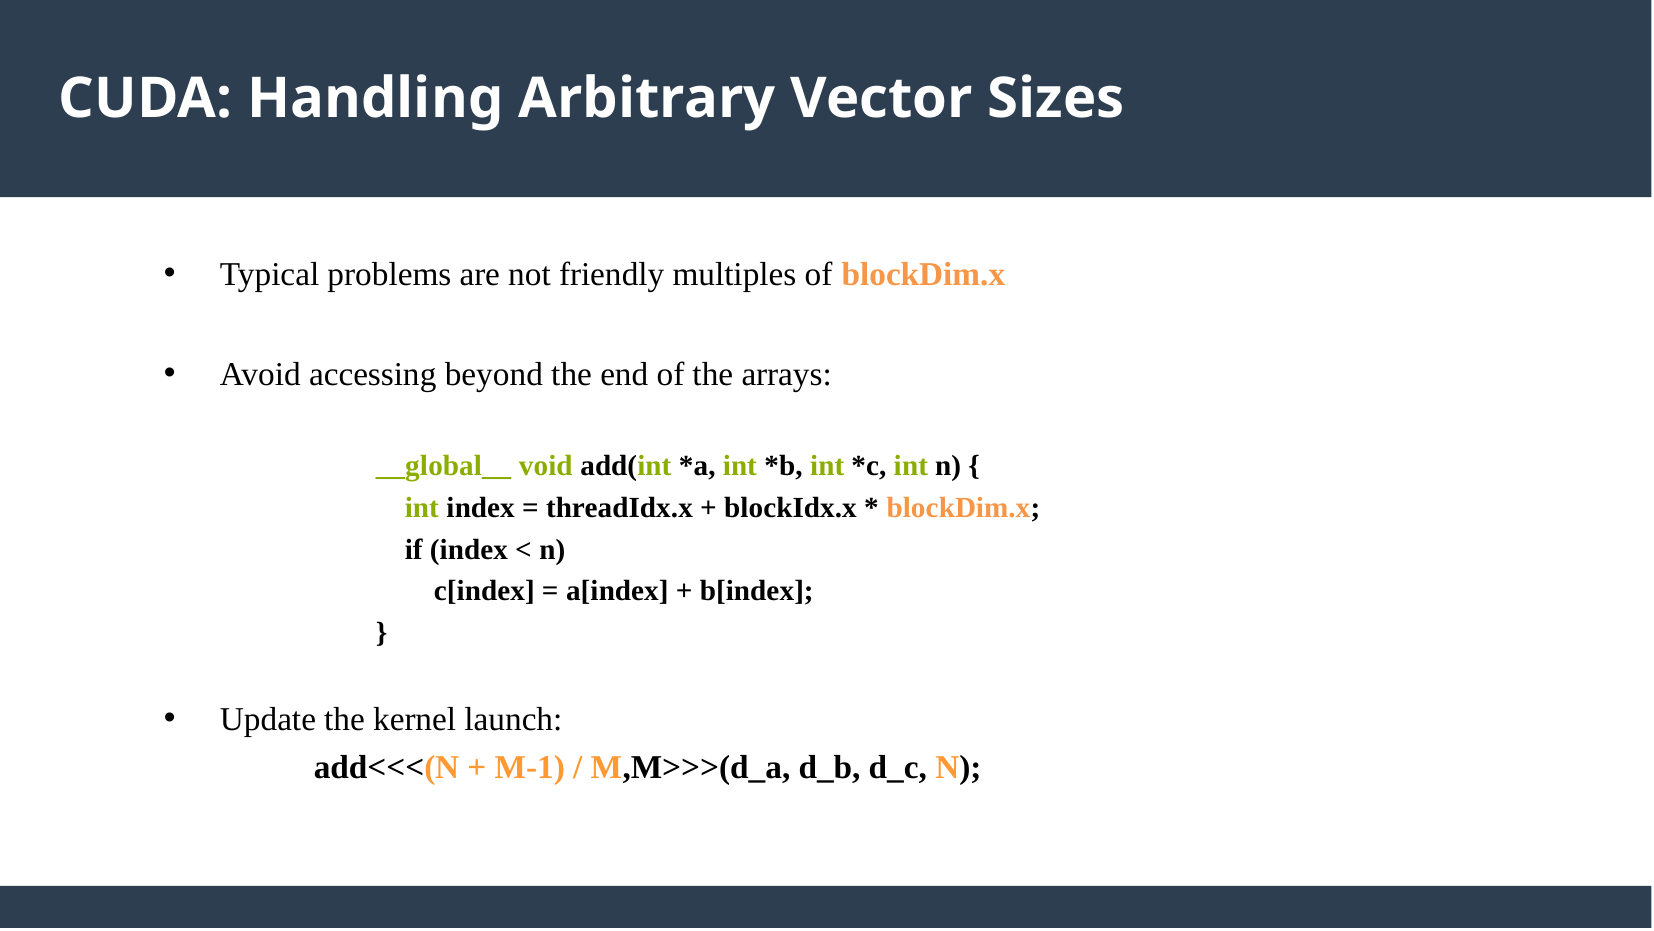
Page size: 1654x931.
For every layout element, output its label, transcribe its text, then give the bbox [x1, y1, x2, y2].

text_box Typical problems are not friendly multiples of blockDim.x Avoid accessing beyond the end of the arrays: [163, 252, 1506, 565]
text_box CUDA: Handling Arbitrary Vector Sizes [58, 37, 1593, 153]
text_box __global__ void add(int *a, int *b, int *c, int n) { int index = threadIdx.x + blockIdx.x * blockDim.x; if (index < n) c[index] = a[index] + b[index]; } [361, 439, 1140, 656]
text_box Update the kernel launch: add<<<(N + M-1) / M,M>>>(d_a, d_b, d_c, N); [163, 578, 1506, 892]
